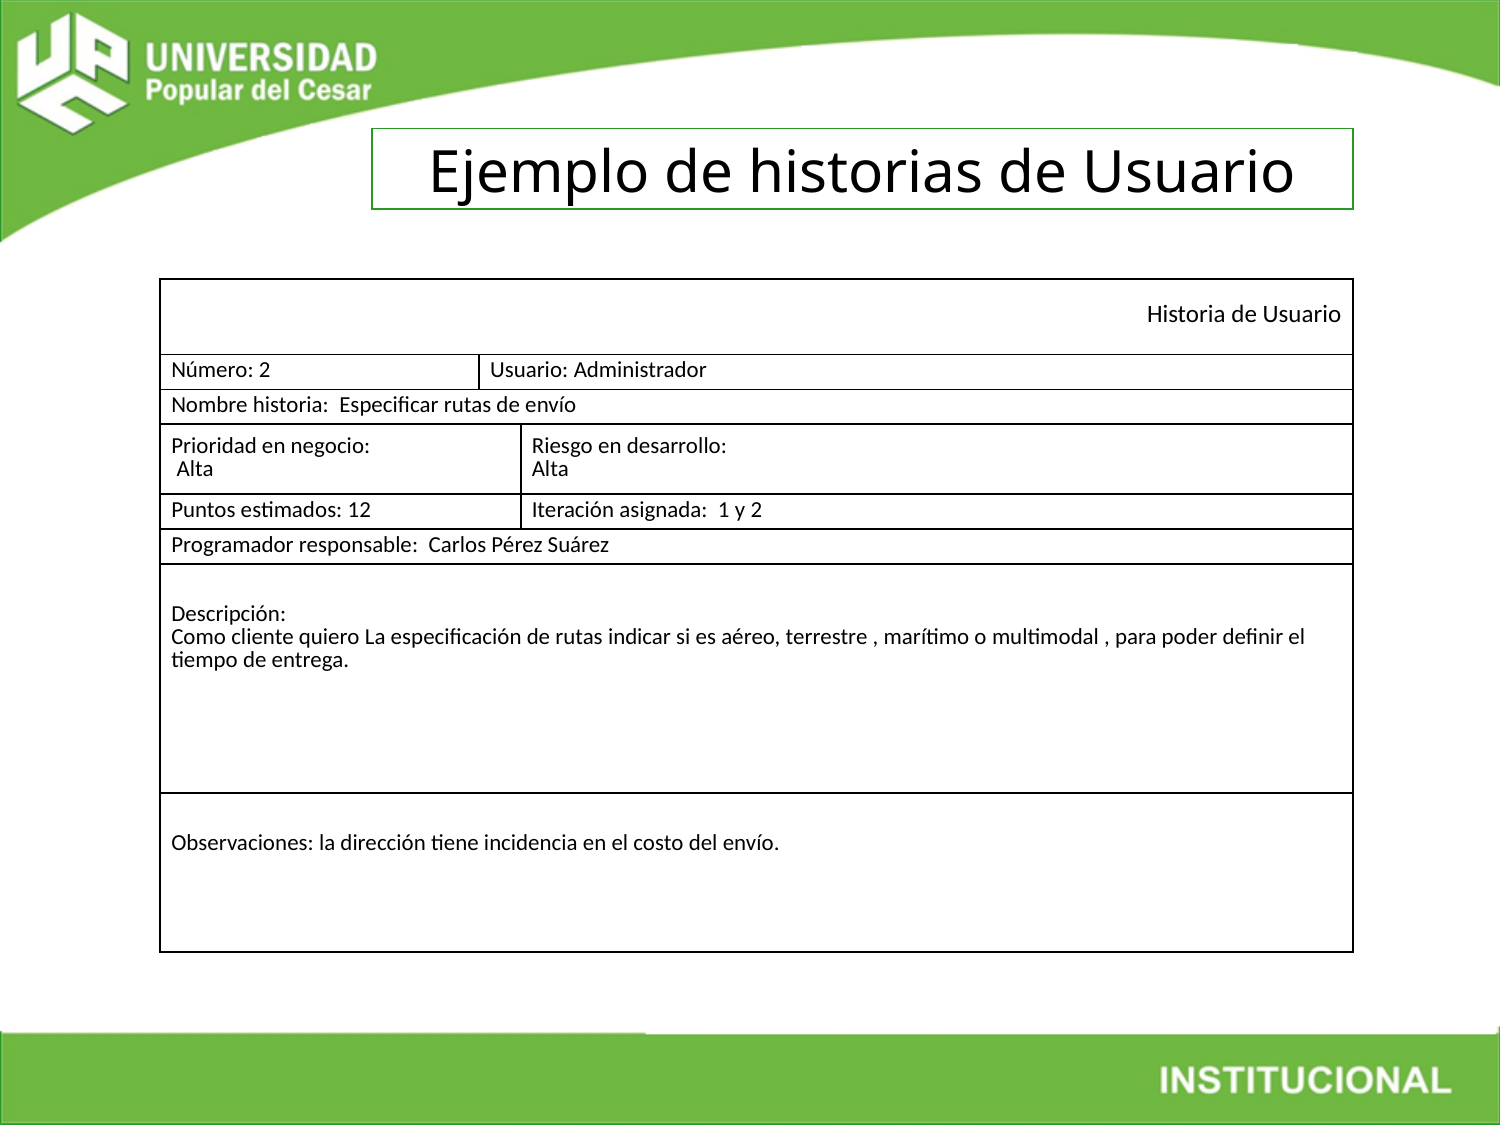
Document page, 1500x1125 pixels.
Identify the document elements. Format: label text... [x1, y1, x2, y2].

table_cell Descripción: Como cliente quiero La especificación de rutas indicar si es aéreo, terrestre , marítimo o multimodal , para poder definir el tiempo de entrega. [161, 565, 1352, 792]
table_cell Puntos estimados: 12 [161, 495, 520, 528]
table_cell Programador responsable: Carlos Pérez Suárez [161, 530, 1352, 563]
table_header Historia de Usuario [161, 280, 1352, 354]
text_box Ejemplo de historias de Usuario [371, 128, 1354, 209]
table_cell Nombre historia: Especificar rutas de envío [161, 390, 1352, 423]
picture [0, 0, 1500, 1125]
table_cell Iteración asignada: 1 y 2 [522, 495, 1352, 528]
table_cell Prioridad en negocio: Alta [161, 425, 520, 493]
table_cell Número: 2 [161, 355, 478, 389]
table_cell Usuario: Administrador [480, 355, 1352, 389]
table_cell Riesgo en desarrollo: Alta [522, 425, 1352, 493]
table_cell Observaciones: la dirección tiene incidencia en el costo del envío. [161, 794, 1352, 951]
